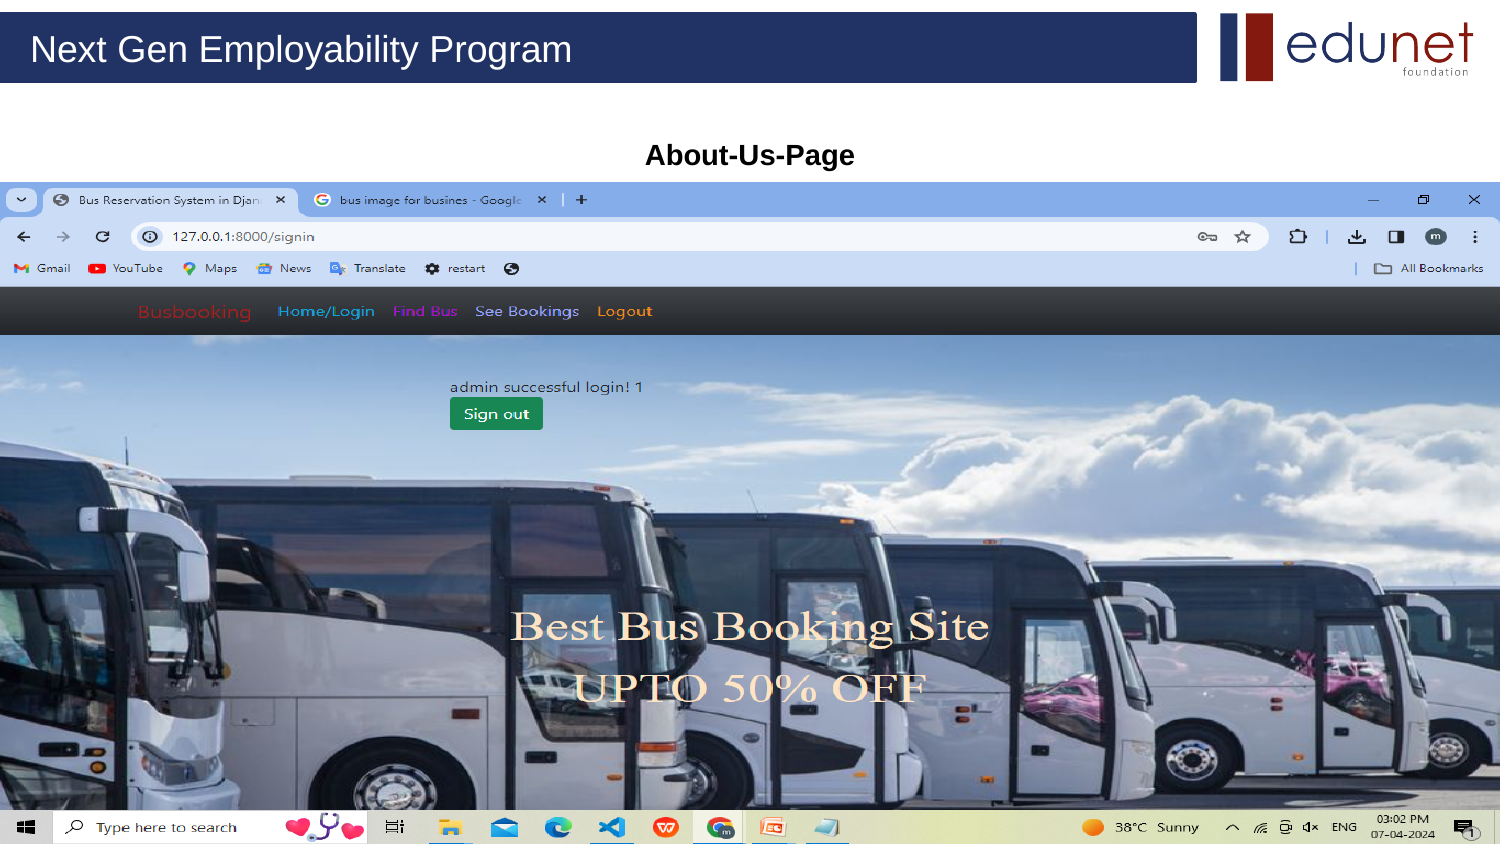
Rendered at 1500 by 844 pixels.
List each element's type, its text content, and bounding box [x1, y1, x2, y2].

picture [1279, 14, 1482, 83]
picture [0, 182, 1500, 844]
title About-Us-Page [103, 98, 1397, 181]
